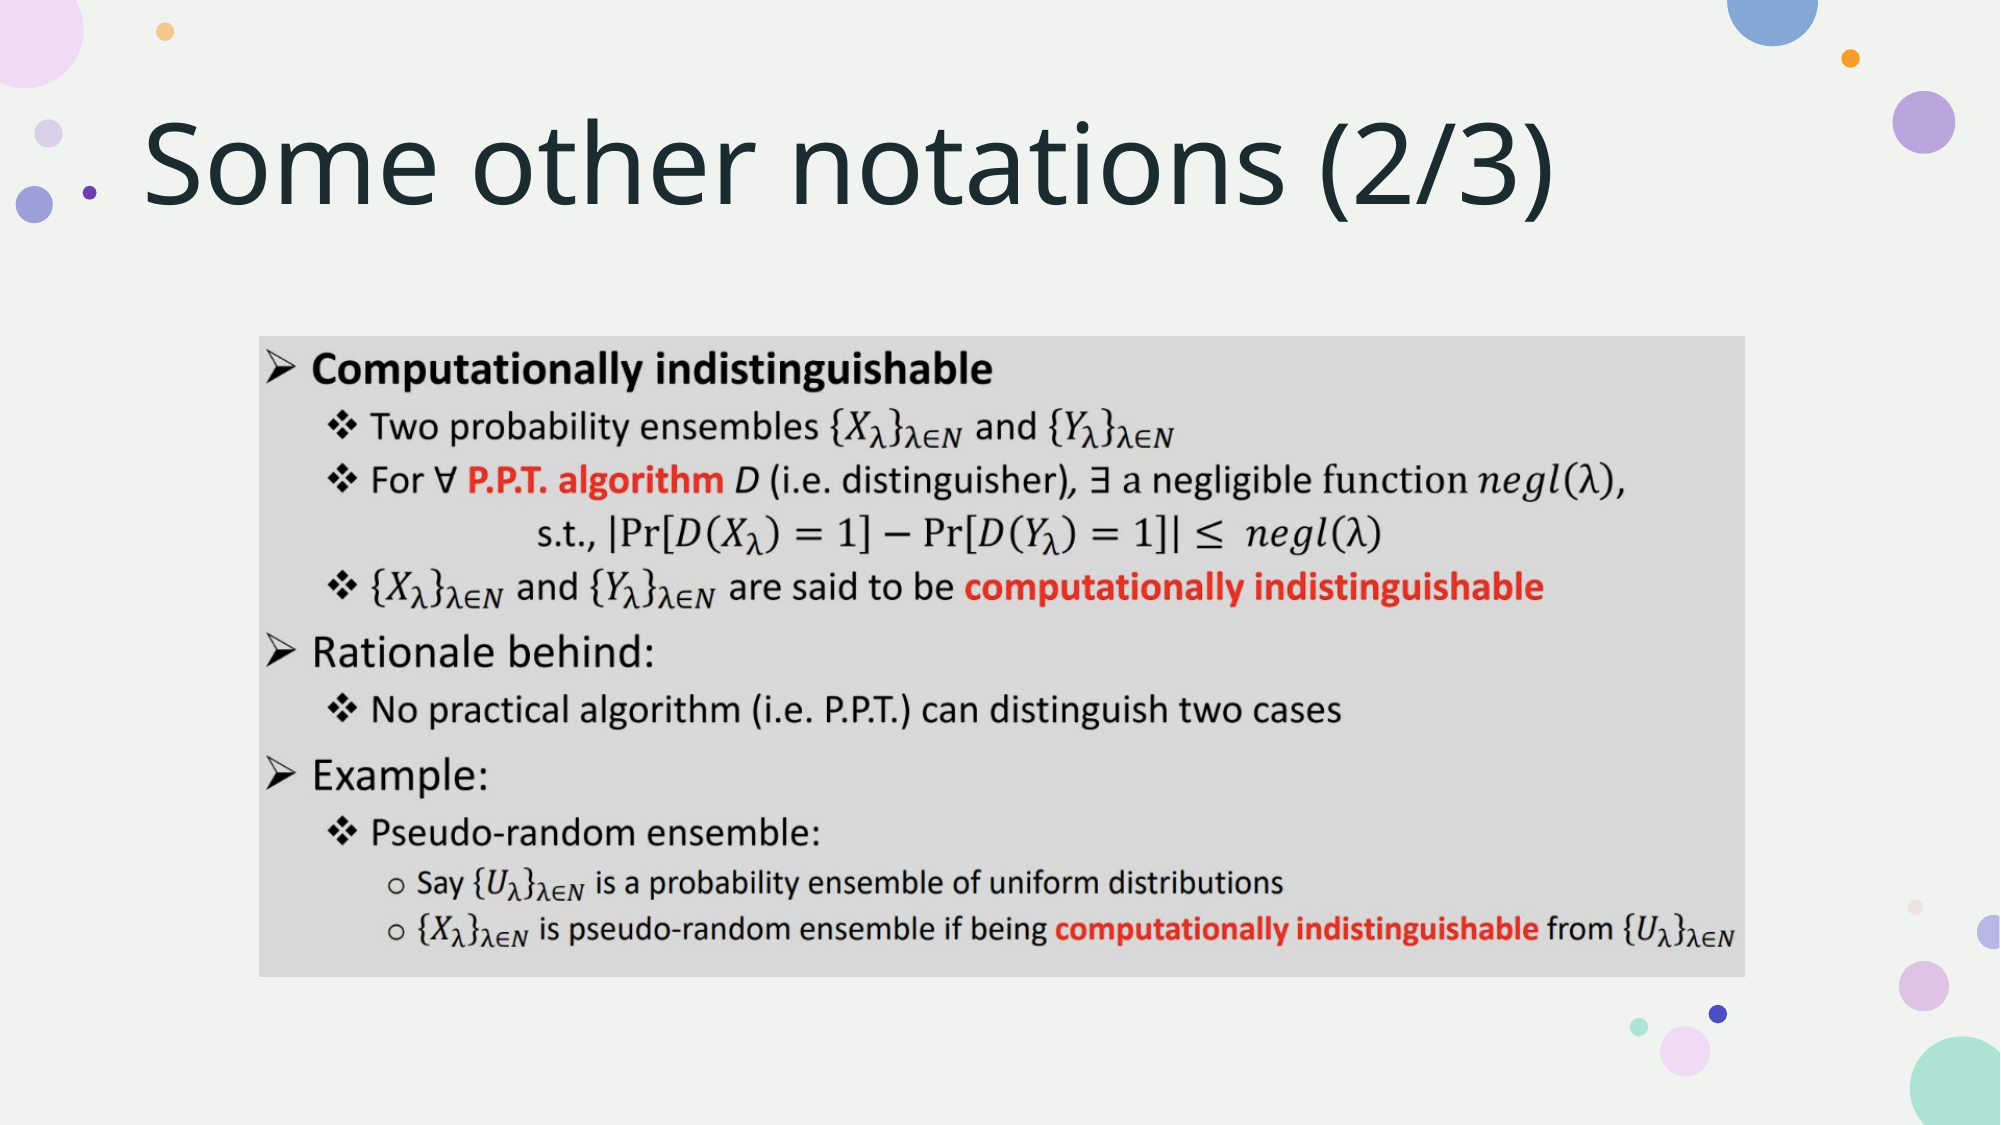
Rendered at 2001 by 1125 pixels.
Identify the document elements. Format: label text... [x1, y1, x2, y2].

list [259, 336, 1745, 977]
title Some other notations (2/3) [127, 59, 1877, 278]
